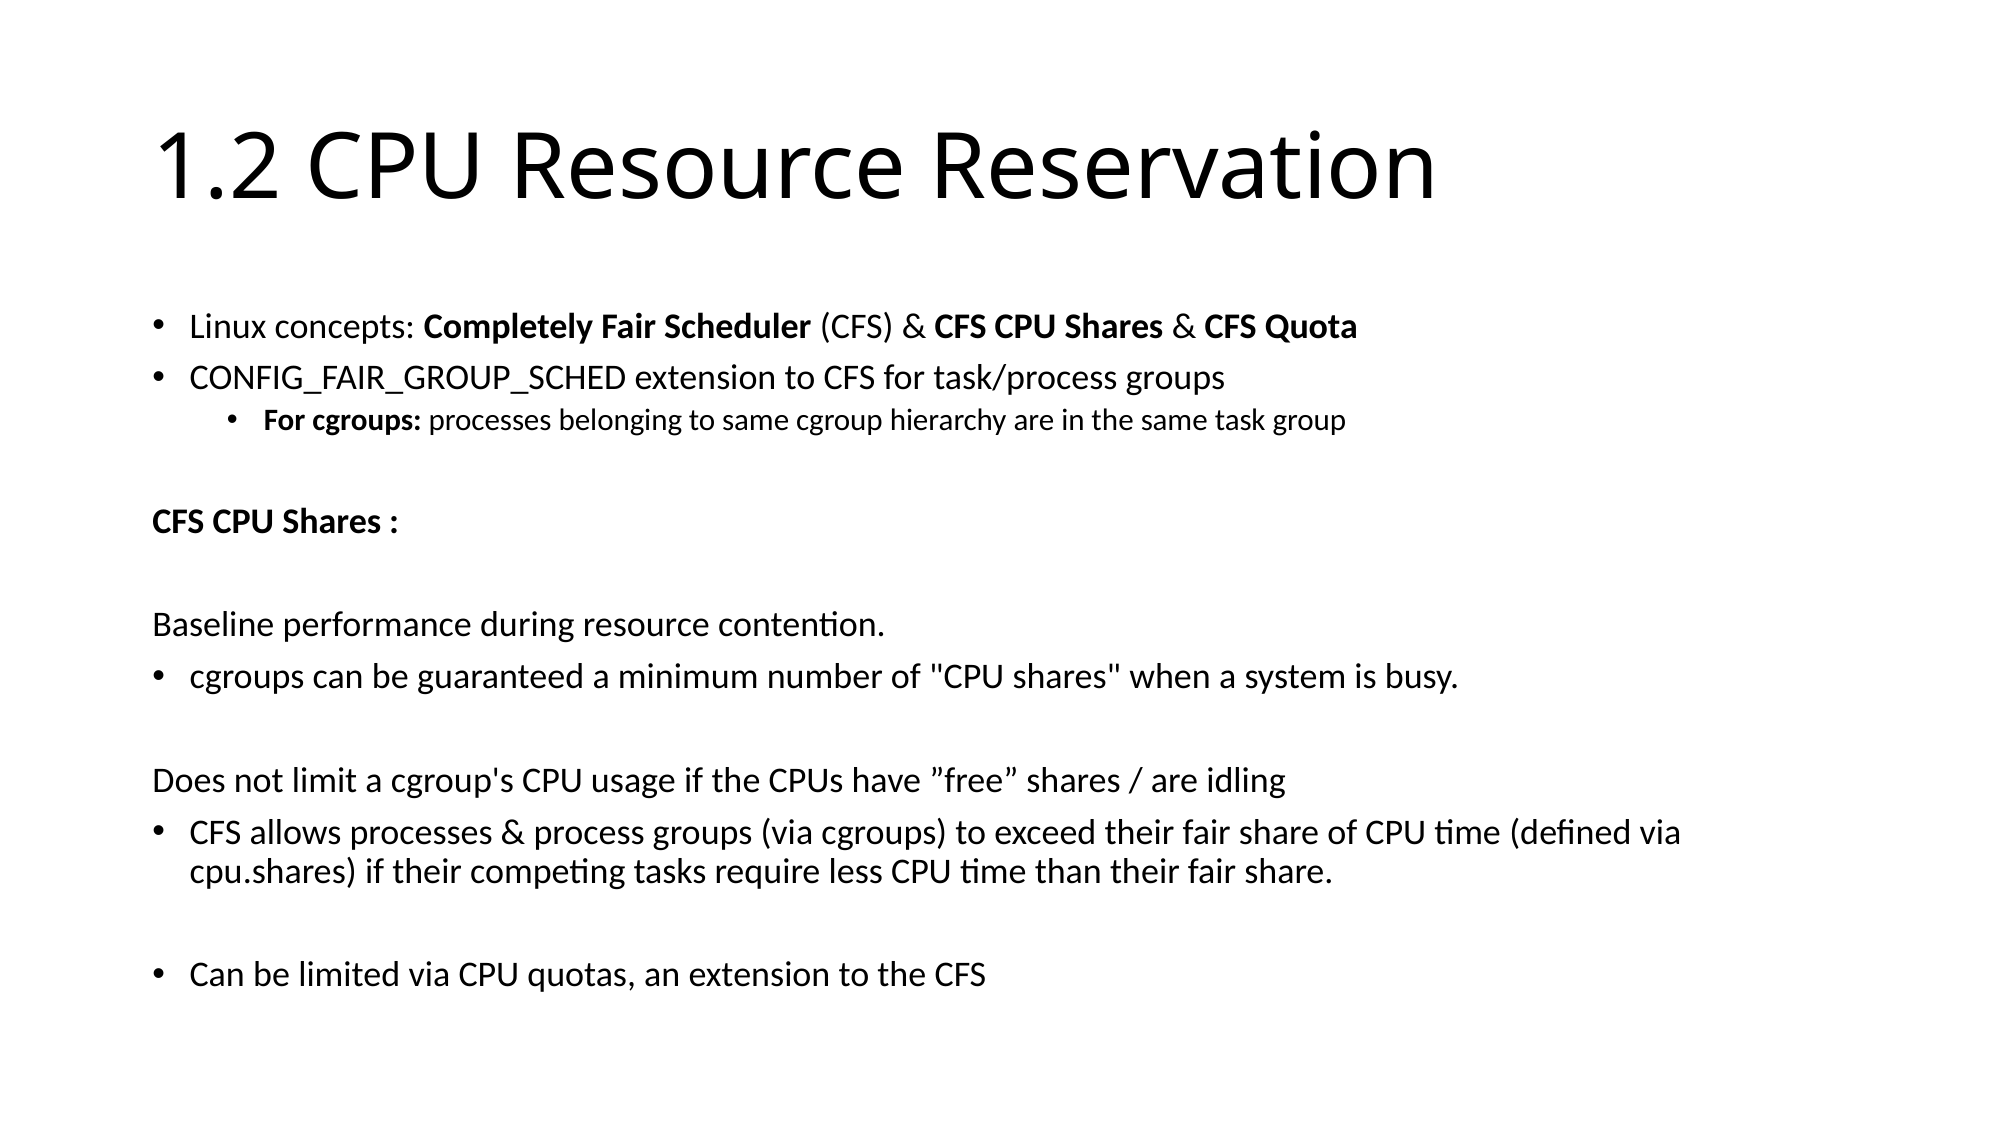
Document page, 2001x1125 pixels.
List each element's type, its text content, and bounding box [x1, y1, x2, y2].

title 1.2 CPU Resource Reservation [137, 59, 1863, 278]
list Linux concepts: Completely Fair Scheduler (CFS) & CFS CPU Shares & CFS Quota CONFIG_FAIR_GROUP_SCHED extension to CFS for task/process groups For cgroups: processes belonging to same cgroup hierarchy are in the same task group CFS CPU Shares : Baseline performance during resource contention. cgroups can be guaranteed a minimum number of "CPU shares" when a system is busy. Does not limit a cgroup's CPU usage if the CPUs have ”free” shares / are idling CFS allows processes & process groups (via cgroups) to exceed their fair share of CPU time (defined via cpu.shares) if their competing tasks require less CPU time than their fair share. Can be limited via CPU quotas, an extension to the CFS [137, 299, 1863, 1014]
